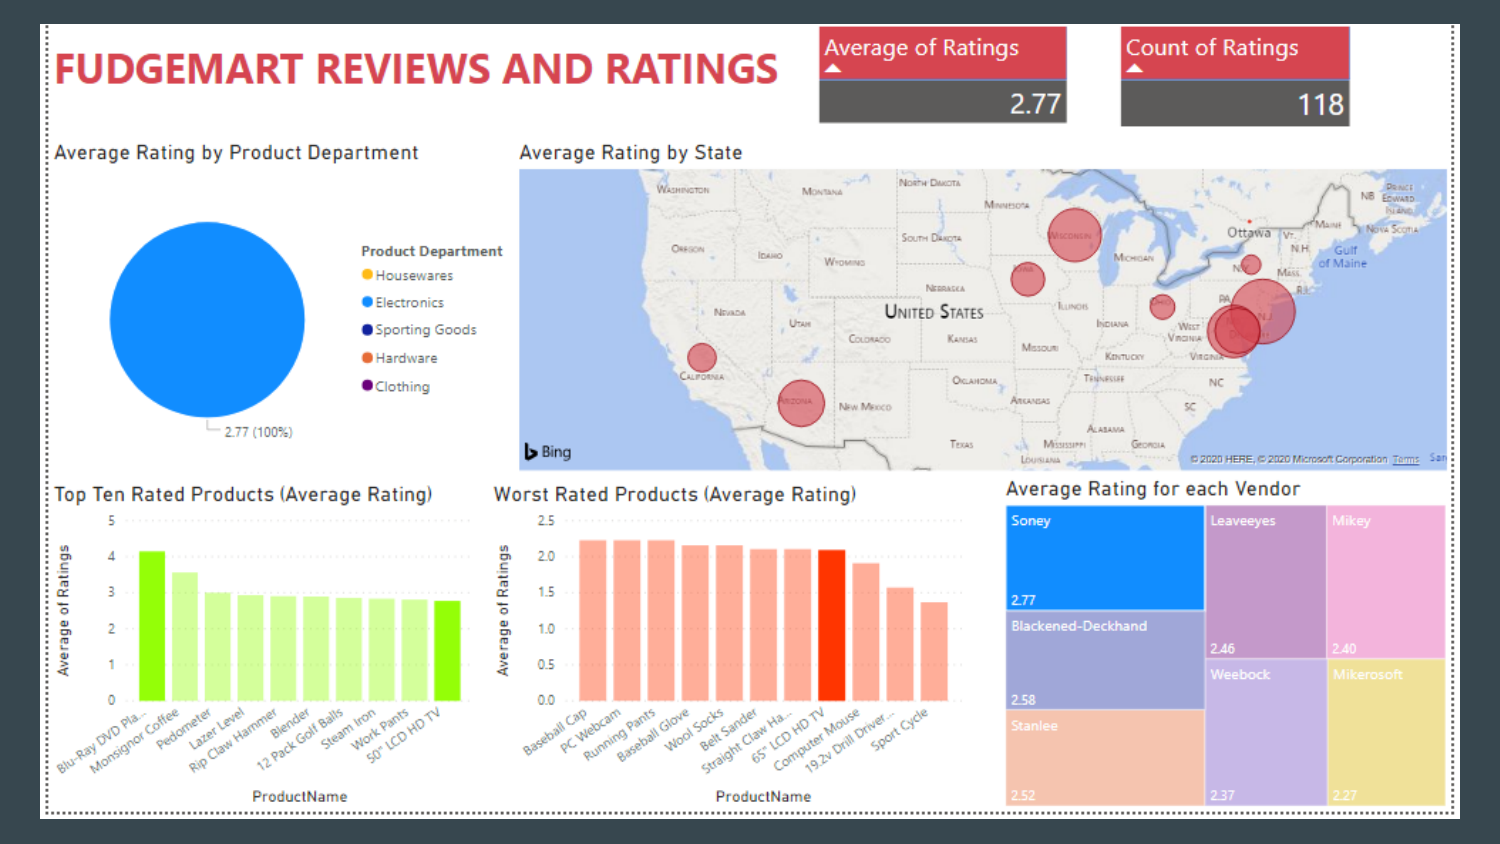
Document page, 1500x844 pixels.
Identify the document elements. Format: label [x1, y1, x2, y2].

picture [39, 24, 1460, 819]
